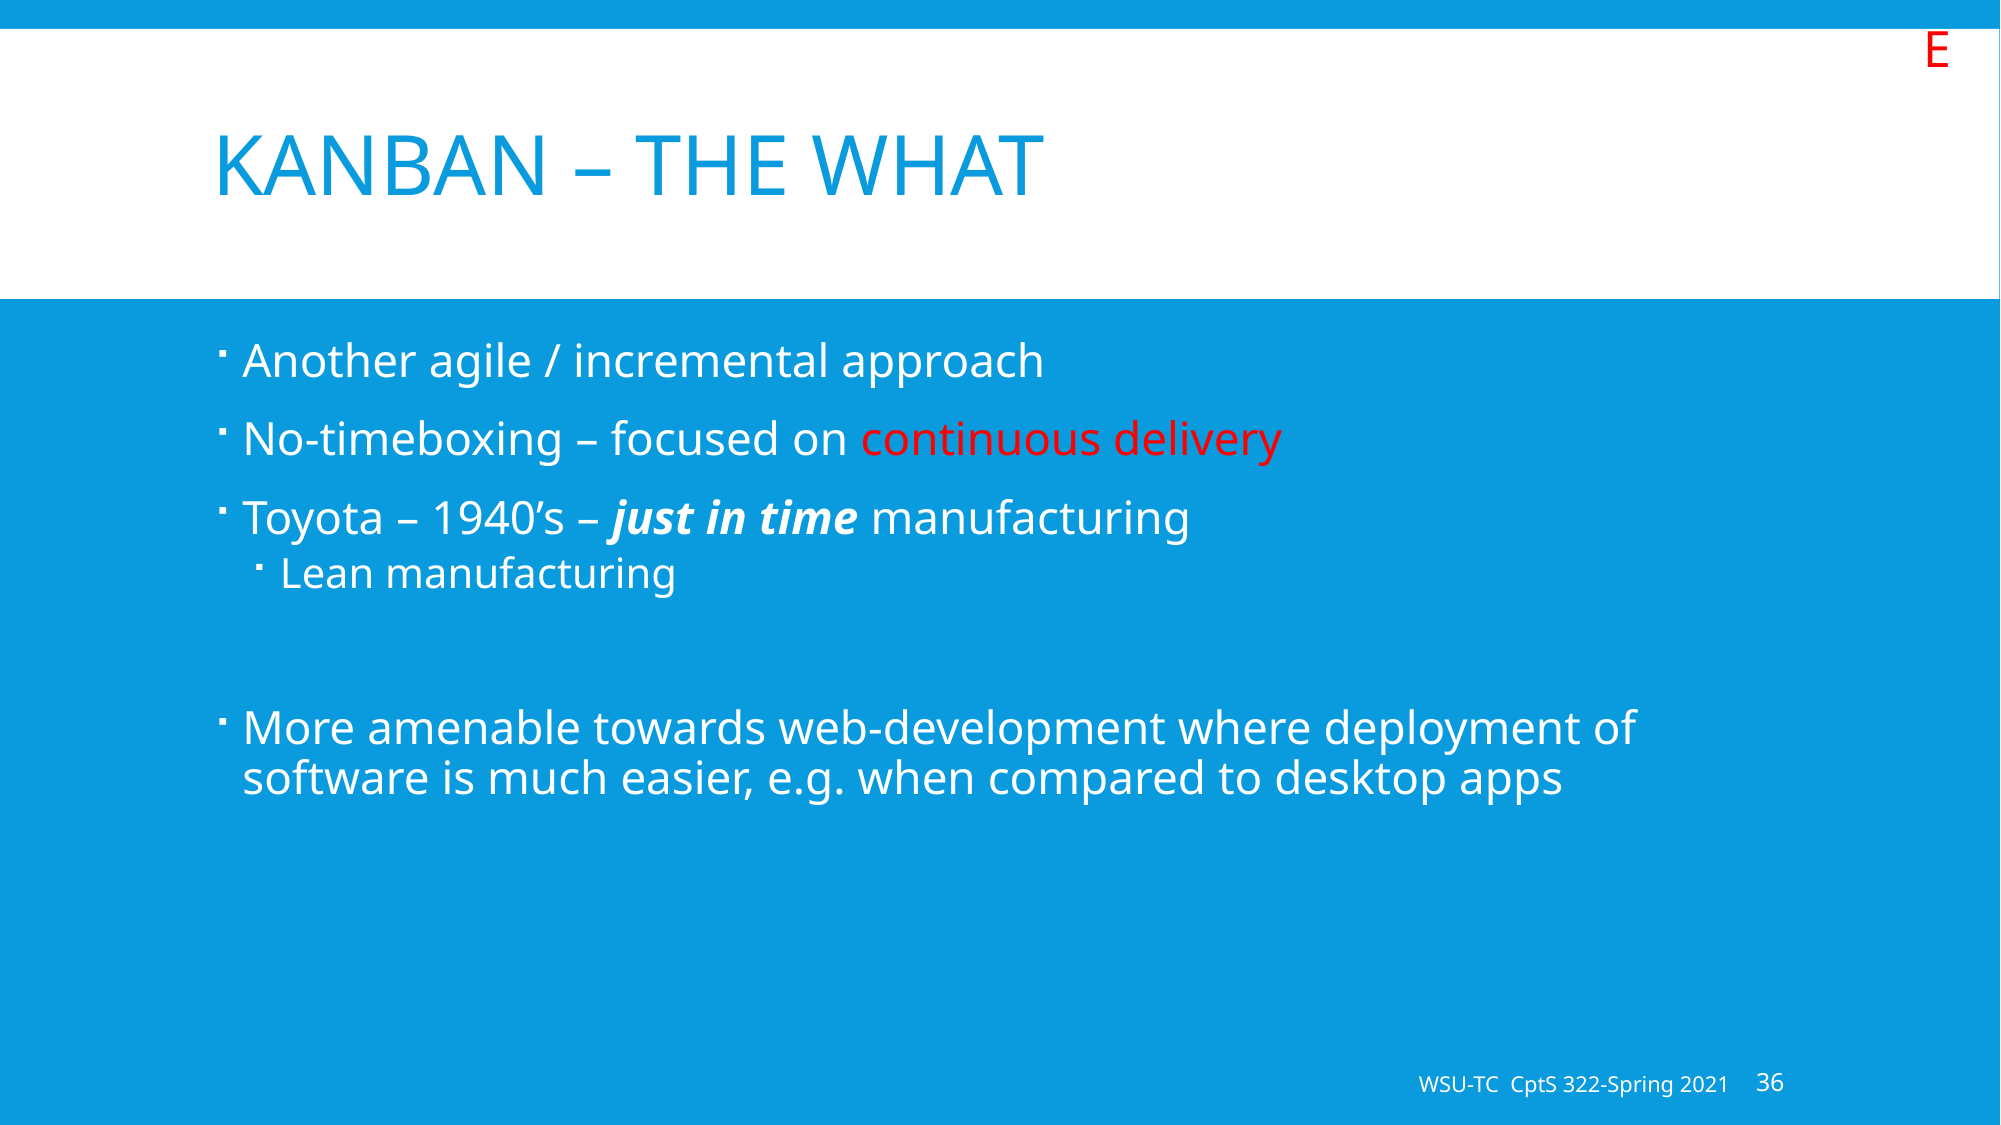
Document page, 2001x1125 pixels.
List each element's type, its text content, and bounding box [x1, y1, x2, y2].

slide_number 36 [1748, 1053, 1904, 1114]
footer WSU-TC CptS 322-Spring 2021 [918, 1053, 1746, 1114]
list Another agile / incremental approach No-timeboxing – focused on continuous delivery Toyota – 1940’s – just in time manufacturing Lean manufacturing More amenable towards web-development where deployment of software is much easier, e.g. when compared to desktop apps [197, 329, 1803, 1020]
title Kanban – The What [197, 46, 1803, 295]
text_box E [1909, 10, 1967, 85]
